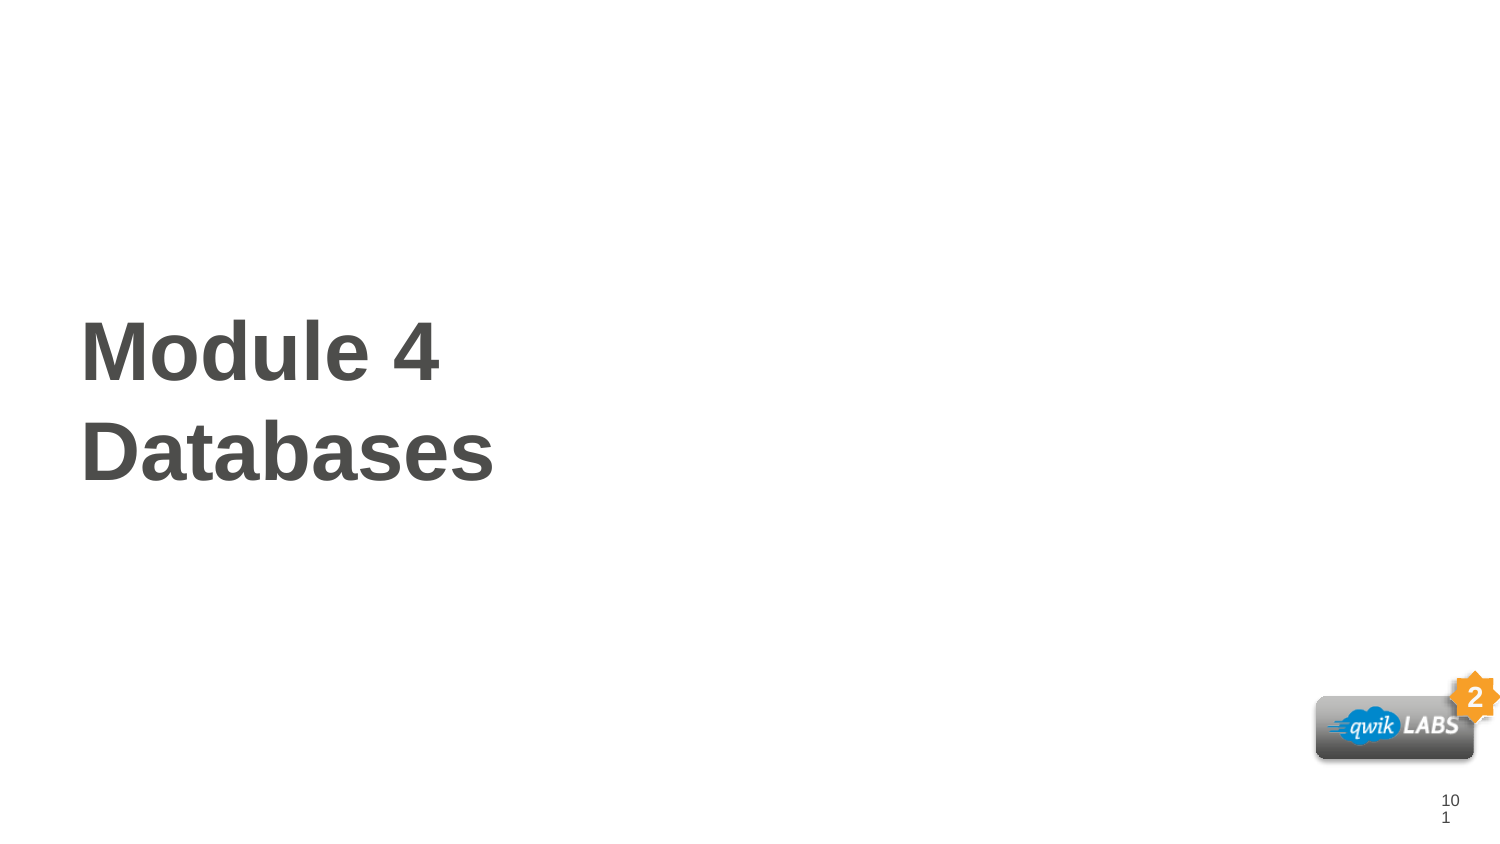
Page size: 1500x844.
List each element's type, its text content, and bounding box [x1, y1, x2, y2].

slide_number ‹#› [1426, 789, 1467, 844]
title Module 4 Databases [77, 295, 499, 498]
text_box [1310, 665, 1500, 769]
